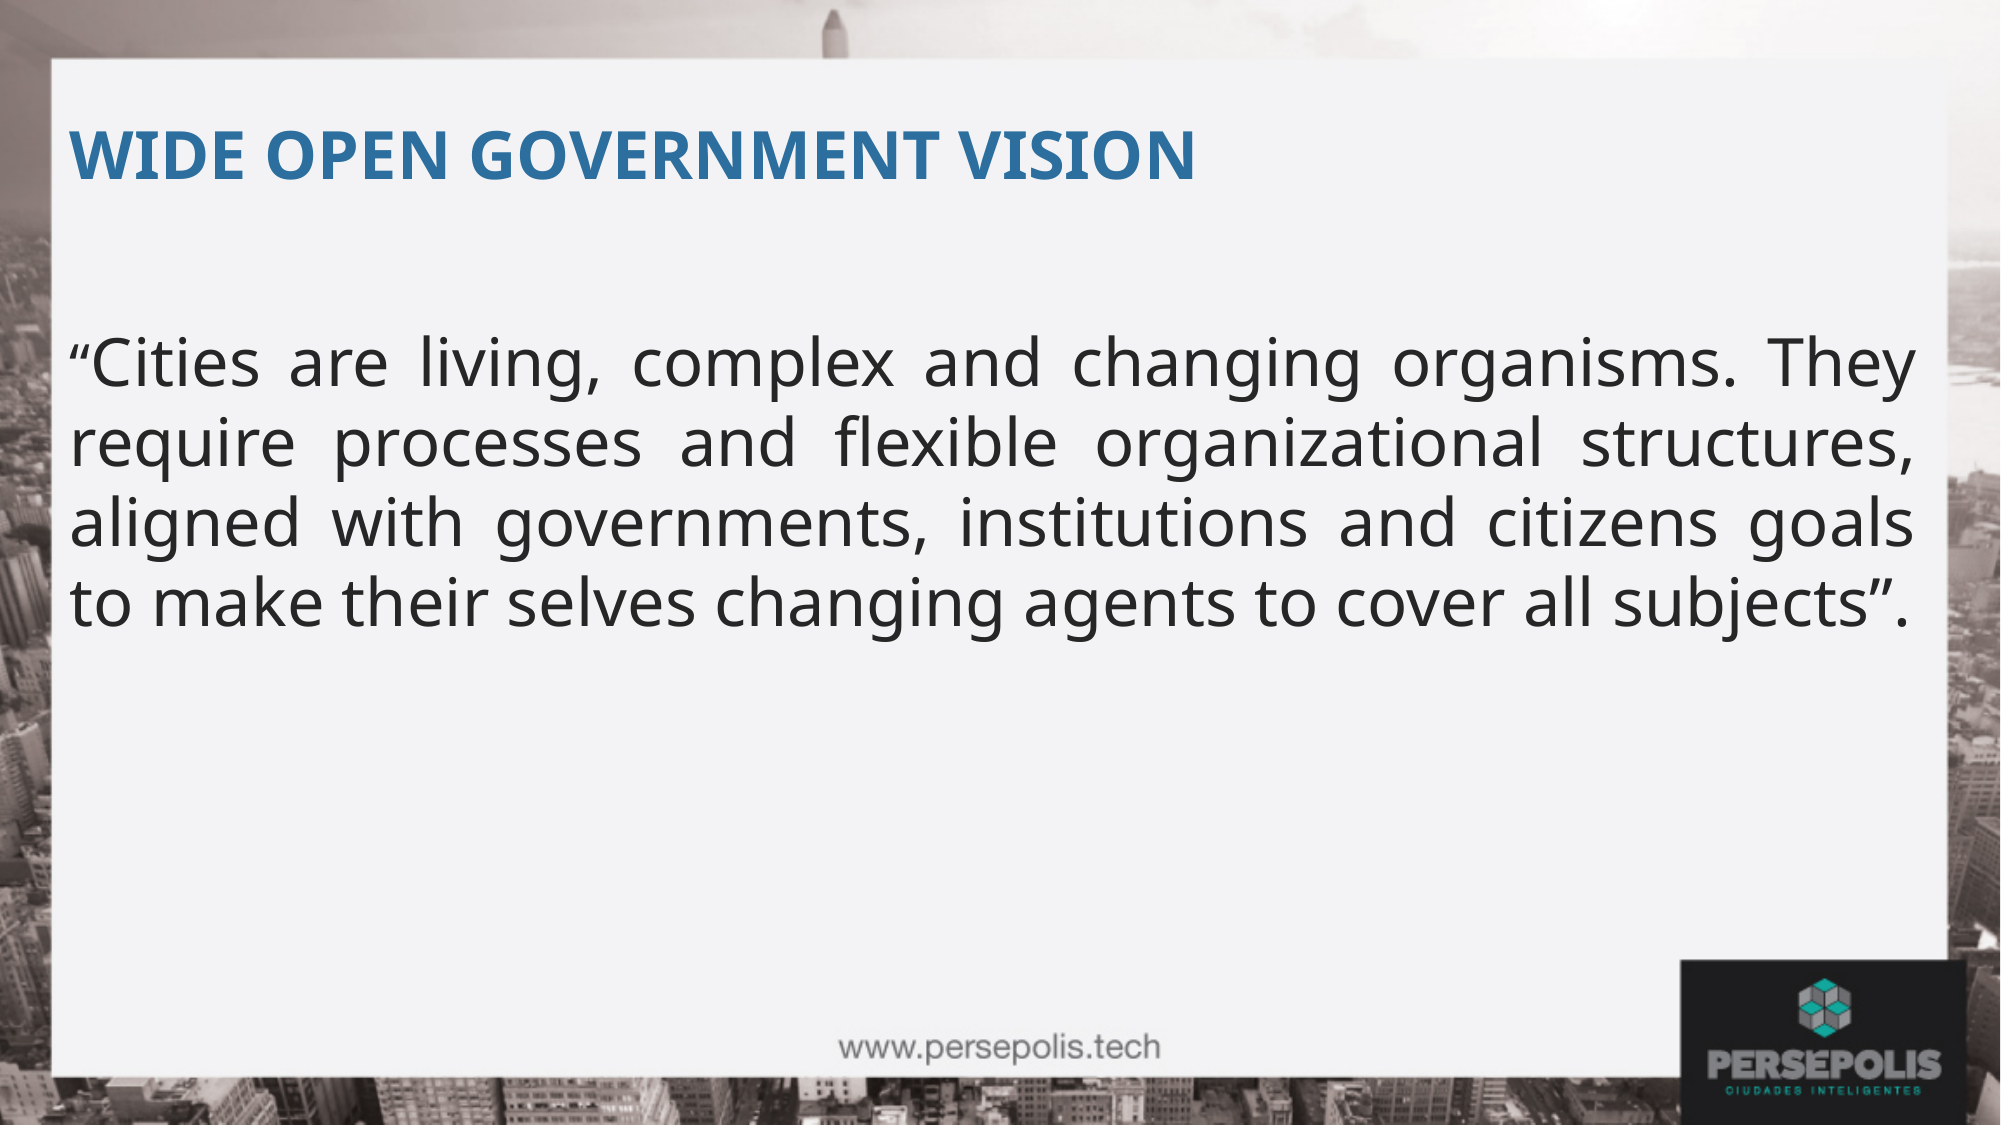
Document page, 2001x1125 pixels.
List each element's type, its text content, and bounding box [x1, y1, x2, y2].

text_box WIDE OPEN GOVERNMENT VISION [54, 105, 1421, 201]
text_box “Cities are living, complex and changing organisms. They require processes and flexible organizational structures, aligned with governments, institutions and citizens goals to make their selves changing agents to cover all subjects”. [54, 312, 1934, 647]
picture [0, 0, 2001, 1125]
